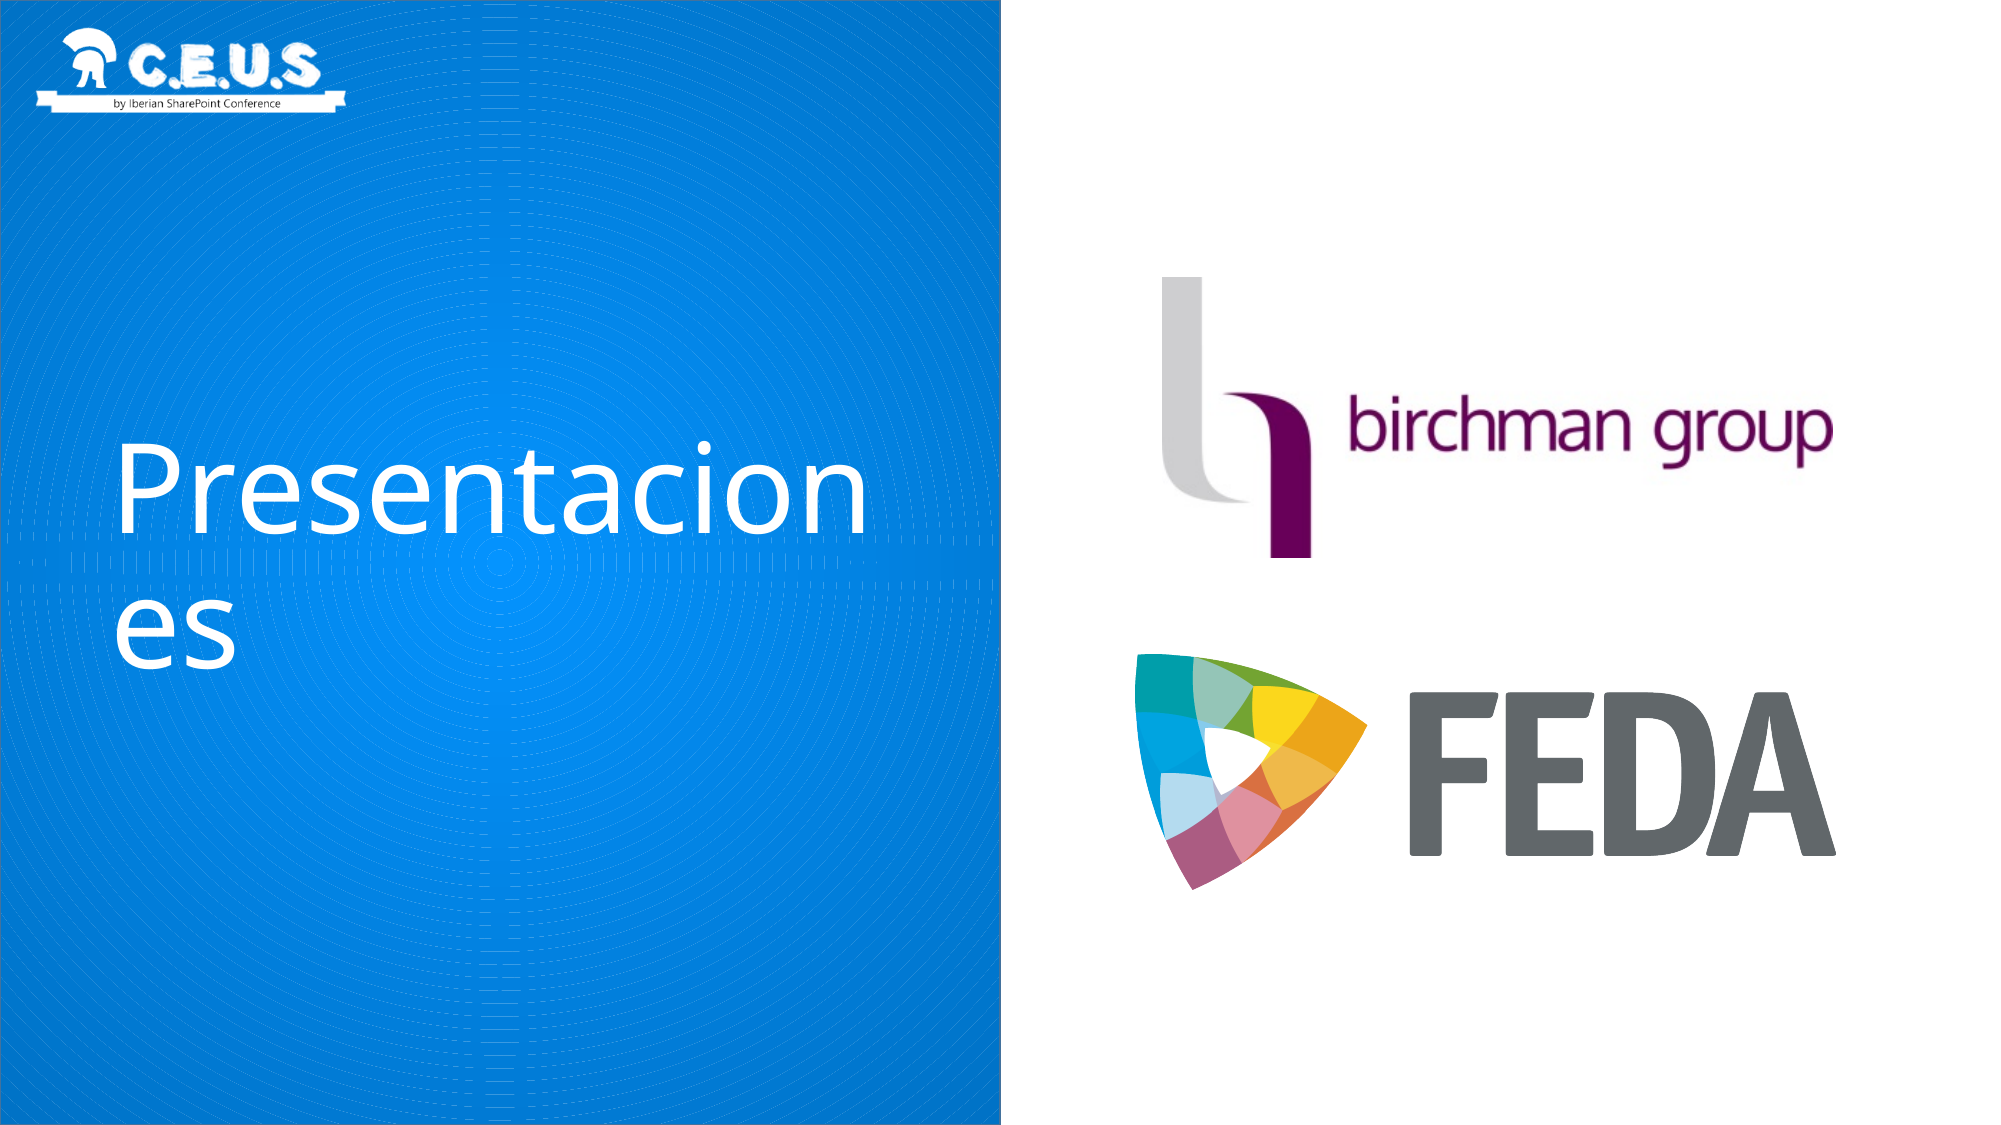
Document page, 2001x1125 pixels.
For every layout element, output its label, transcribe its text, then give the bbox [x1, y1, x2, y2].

picture [1162, 277, 1833, 558]
picture [25, 16, 353, 126]
picture [1135, 654, 1836, 890]
title Presentaciones [94, 142, 905, 979]
